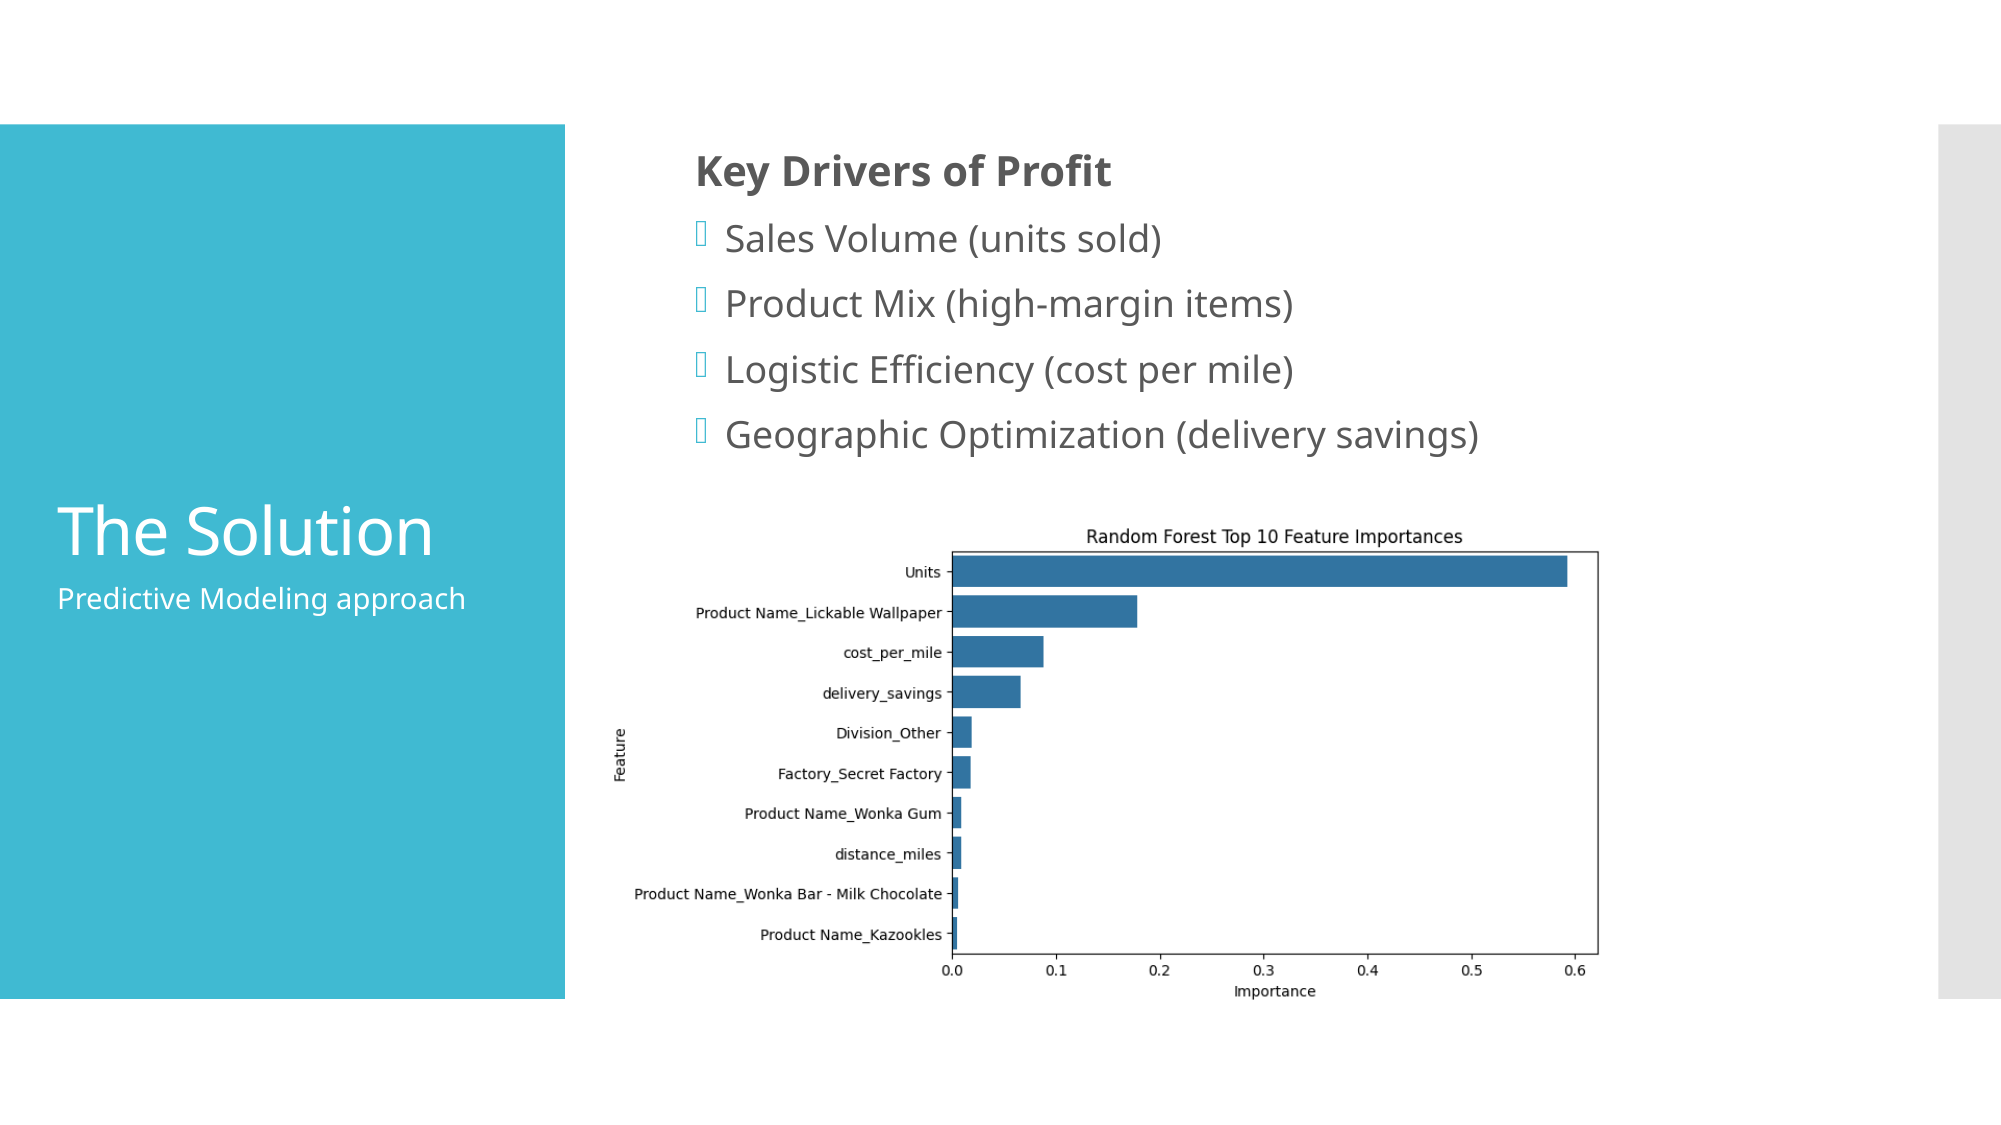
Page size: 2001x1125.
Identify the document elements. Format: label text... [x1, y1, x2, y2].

list Predictive Modeling approach [41, 573, 507, 955]
list Key Drivers of Profit Sales Volume (units sold) Product Mix (high-margin items) Logistic Efficiency (cost per mile) Geographic Optimization (delivery savings) [679, 142, 1880, 983]
picture [603, 518, 1608, 1009]
title The Solution [41, 187, 507, 573]
